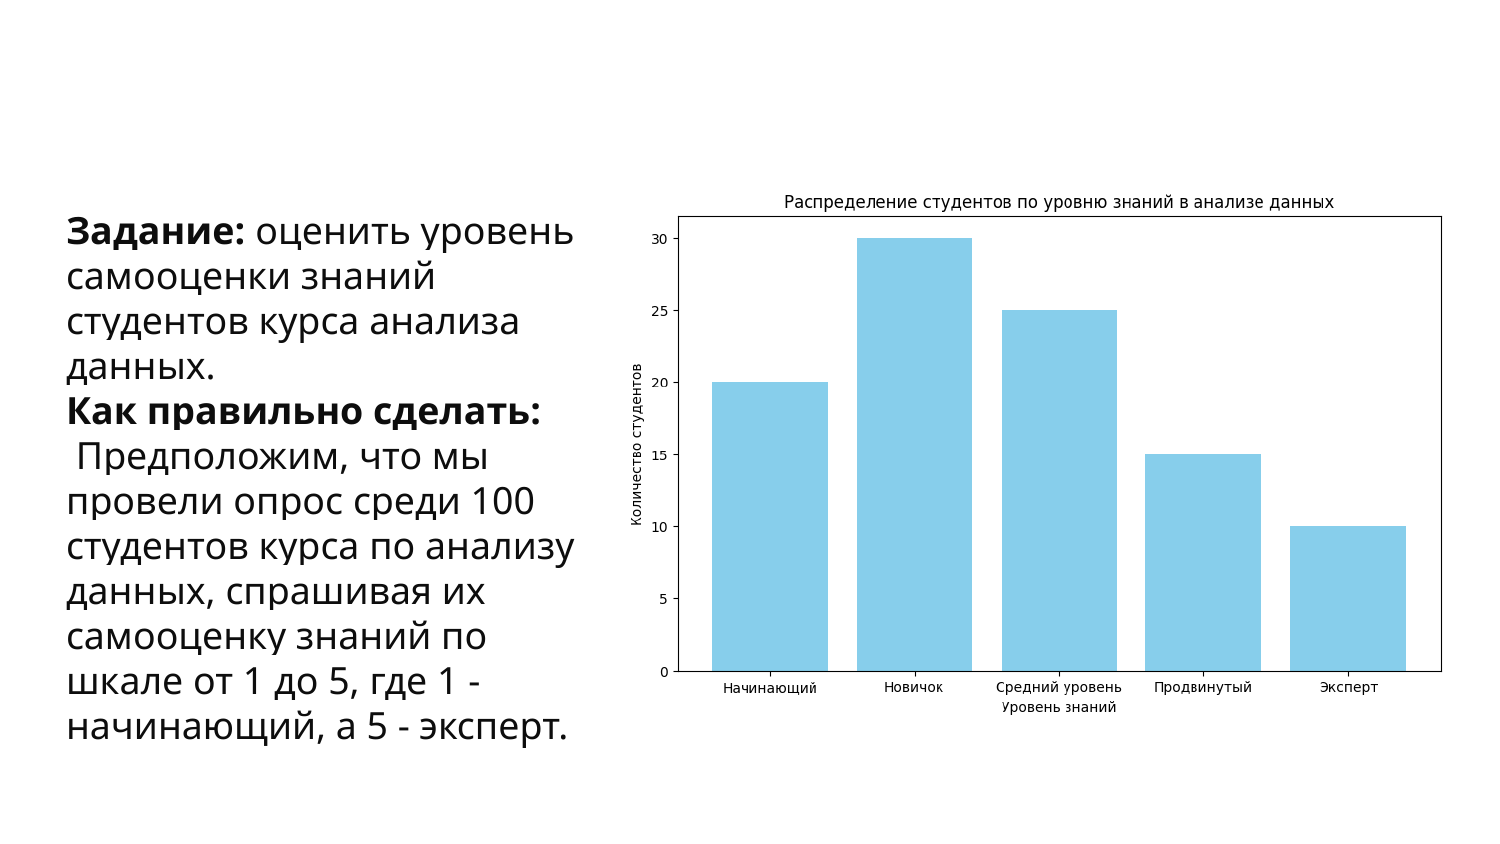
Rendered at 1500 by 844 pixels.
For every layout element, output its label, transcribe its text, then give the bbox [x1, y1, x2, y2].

picture [620, 184, 1450, 724]
text_box Задание: оценить уровень самооценки знаний студентов курса анализа данных. Как правильно сделать: Предположим, что мы провели опрос среди 100 студентов курса по анализу данных, спрашивая их самооценку знаний по шкале от 1 до 5, где 1 - начинающий, а 5 - эксперт. [51, 191, 595, 762]
